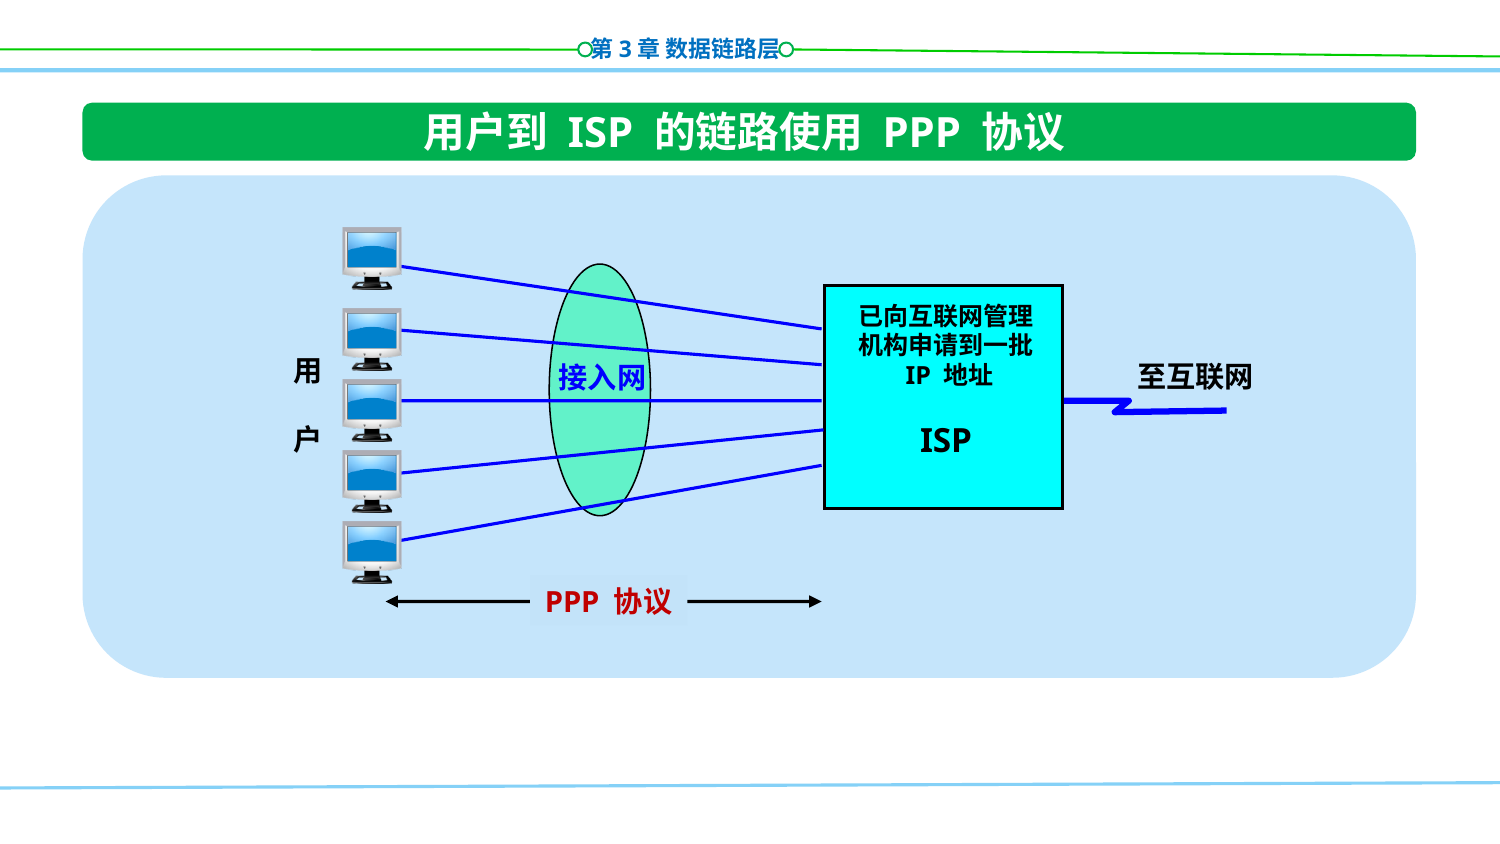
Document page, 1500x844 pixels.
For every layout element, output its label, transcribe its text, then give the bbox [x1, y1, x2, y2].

text_box 用户到 ISP 的链路使用 PPP 协议 [408, 98, 1090, 164]
text_box [82, 102, 408, 161]
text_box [277, 224, 1271, 627]
text_box [80, 173, 1419, 680]
text_box [1090, 102, 1417, 161]
